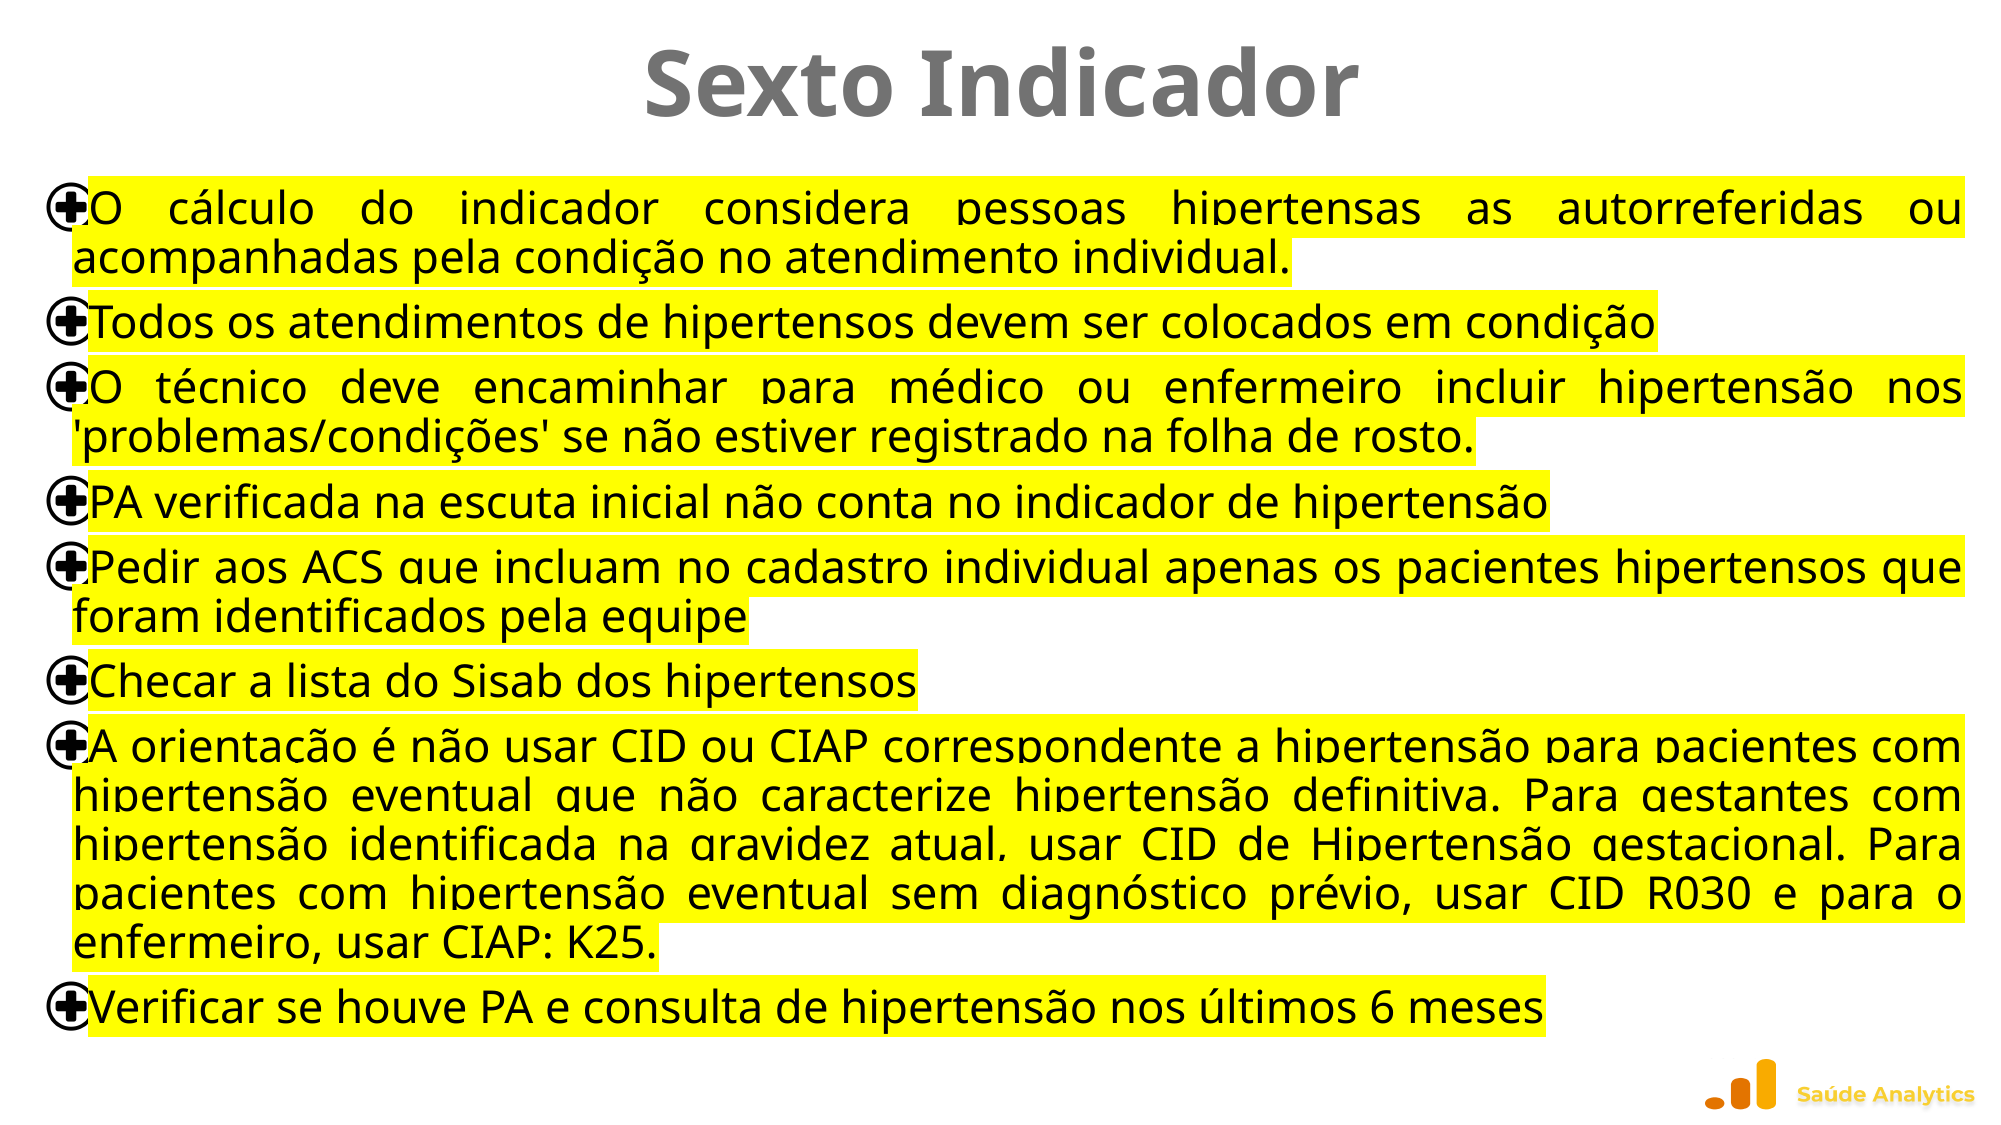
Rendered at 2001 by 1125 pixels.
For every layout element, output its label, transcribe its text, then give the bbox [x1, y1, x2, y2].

list O cálculo do indicador considera pessoas hipertensas as autorreferidas ou acompanhadas pela condição no atendimento individual. Todos os atendimentos de hipertensos devem ser colocados em condição O técnico deve encaminhar para médico ou enfermeiro incluir hipertensão nos 'problemas/condições' se não estiver registrado na folha de rosto. PA verificada na escuta inicial não conta no indicador de hipertensão Pedir aos ACS que incluam no cadastro individual apenas os pacientes hipertensos que foram identificados pela equipe Checar a lista do Sisab dos hipertensos A orientação é não usar CID ou CIAP correspondente a hipertensão para pacientes com hipertensão eventual que não caracterize hipertensão definitiva. Para gestantes com hipertensão identificada na gravidez atual, usar CID de Hipertensão gestacional. Para pacientes com hipertensão eventual sem diagnóstico prévio, usar CID R030 e para o enfermeiro, usar CIAP: K25. Verificar se houve PA e consulta de hipertensão nos últimos 6 meses [25, 177, 1980, 1053]
title Sexto Indicador [25, 22, 1980, 153]
picture [40, 176, 102, 238]
picture [40, 975, 102, 1037]
picture [40, 355, 102, 418]
picture [40, 535, 102, 597]
picture [40, 469, 102, 532]
picture [40, 714, 102, 776]
picture [40, 290, 102, 352]
picture [1700, 1053, 1980, 1125]
picture [40, 649, 102, 711]
